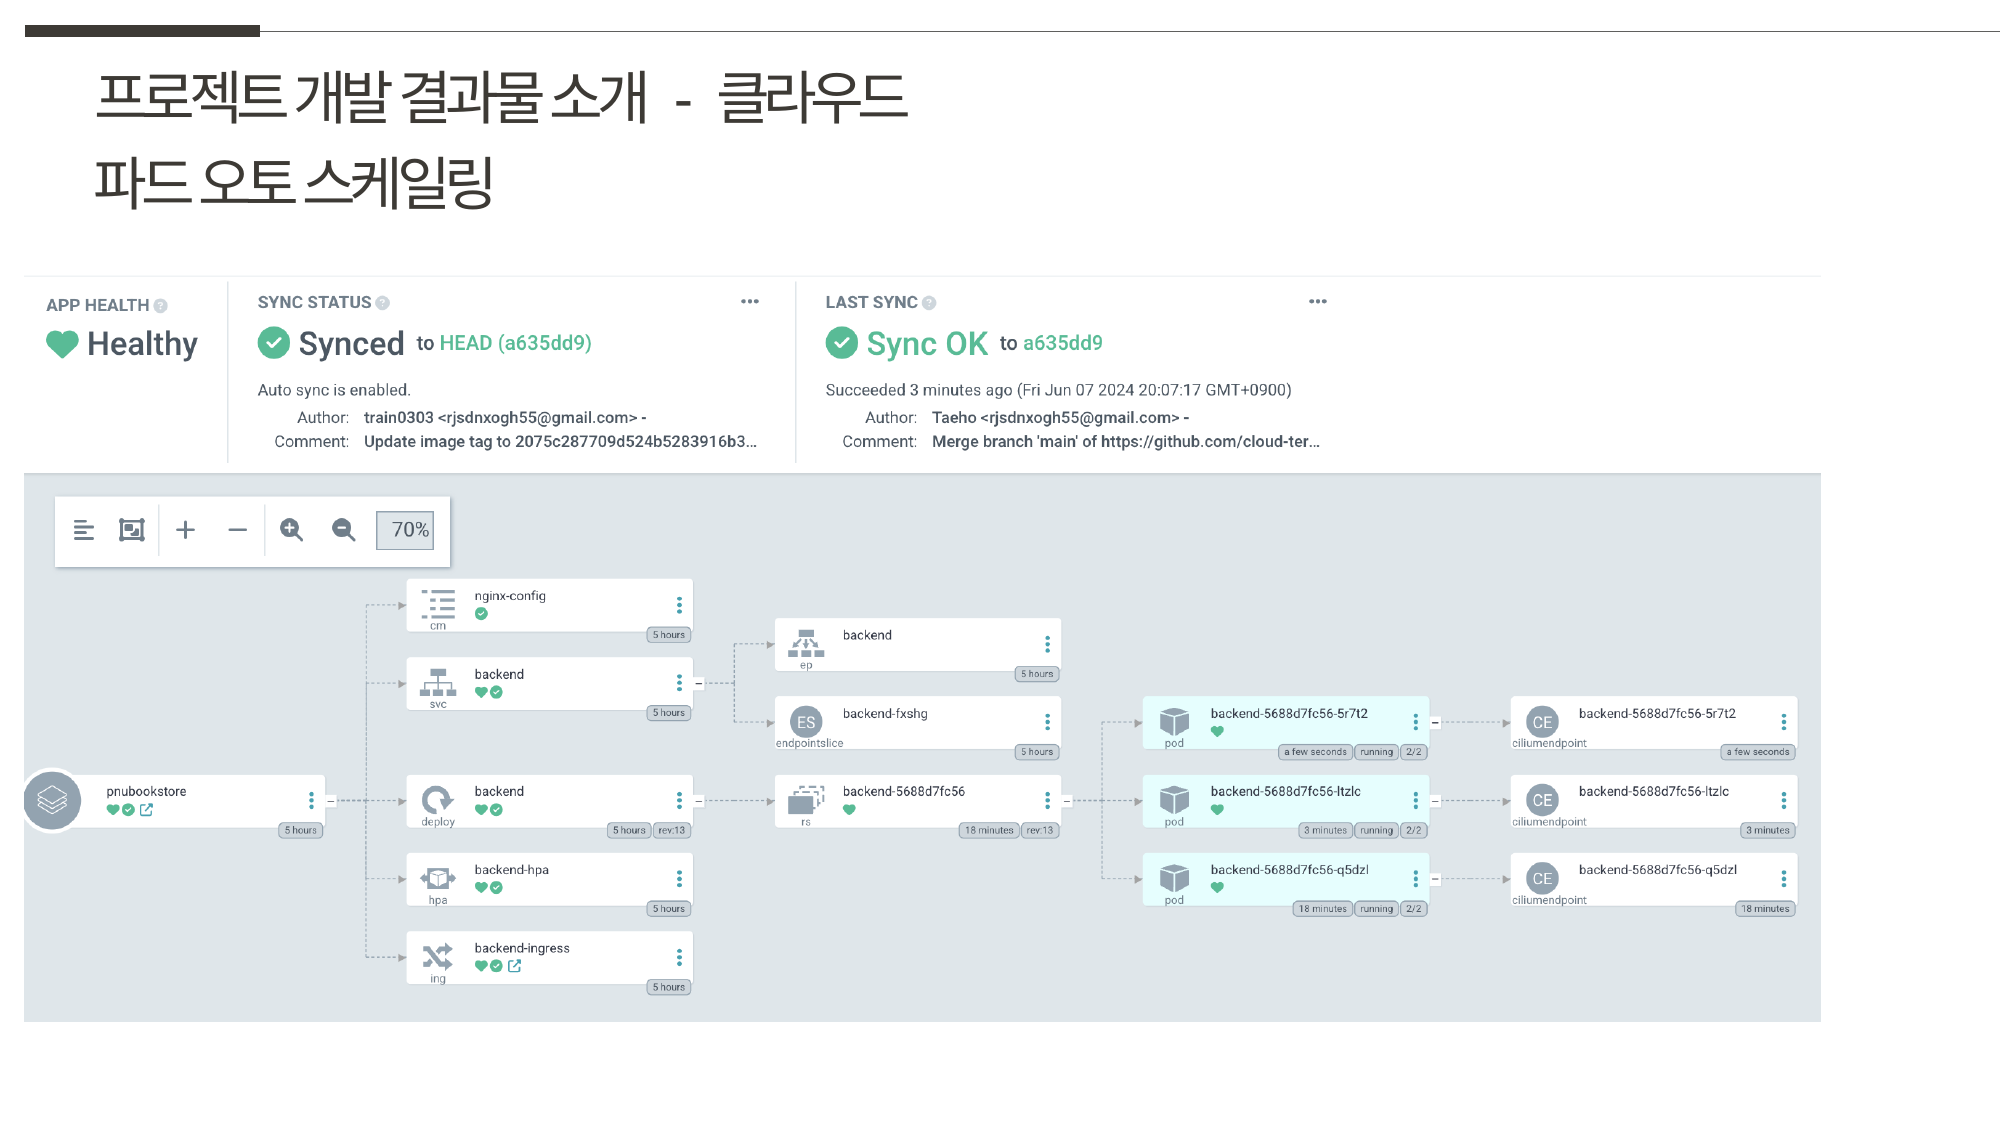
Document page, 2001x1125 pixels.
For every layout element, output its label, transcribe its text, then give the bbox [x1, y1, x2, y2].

text_box 프로젝트 개발 결과물 소개 - 클라우드 [79, 54, 927, 139]
text_box 파드 오토 스케일링 [78, 140, 513, 225]
picture [24, 268, 1821, 1022]
